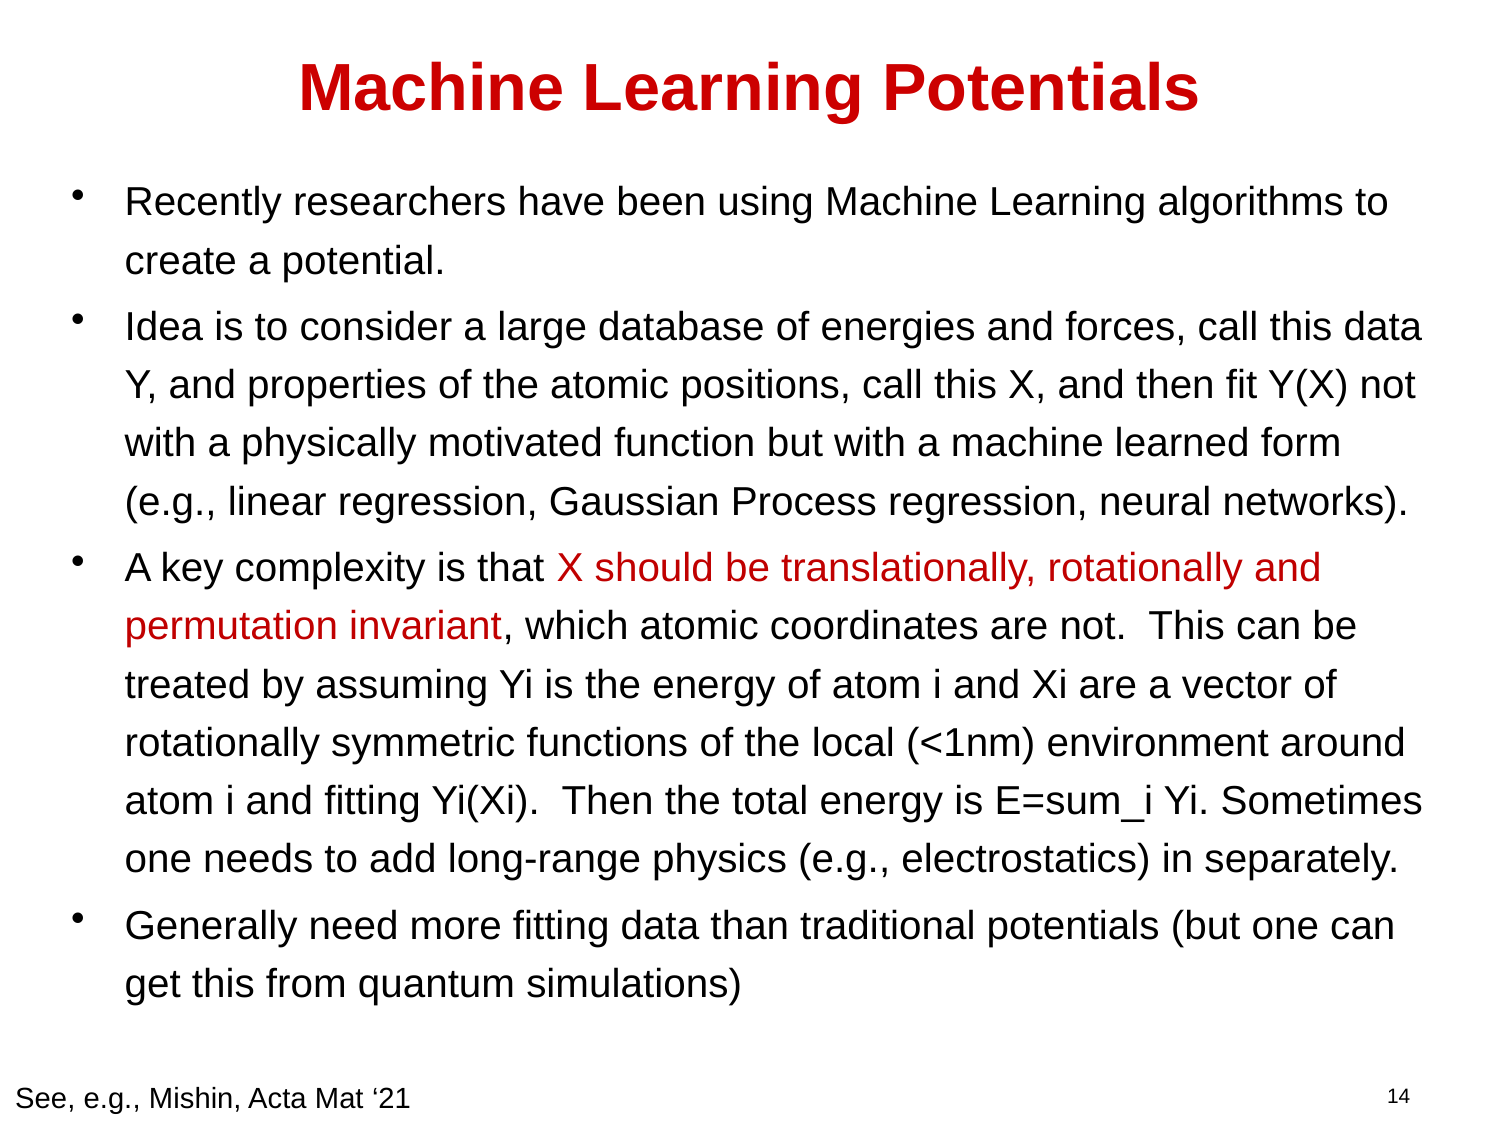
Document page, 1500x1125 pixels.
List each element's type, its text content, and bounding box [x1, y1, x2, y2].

text_box See, e.g., Mishin, Acta Mat ‘21 [0, 1072, 427, 1122]
list Recently researchers have been using Machine Learning algorithms to create a potential. Idea is to consider a large database of energies and forces, call this data Y, and properties of the atomic positions, call this X, and then fit Y(X) not with a physically motivated function but with a machine learned form (e.g., linear regression, Gaussian Process regression, neural networks). A key complexity is that X should be translationally, rotationally and permutation invariant, which atomic coordinates are not. This can be treated by assuming Yi is the energy of atom i and Xi are a vector of rotationally symmetric functions of the local (<1nm) environment around atom i and fitting Yi(Xi). Then the total energy is E=sum_i Yi. Sometimes one needs to add long-range physics (e.g., electrostatics) in separately. Generally need more fitting data than traditional potentials (but one can get this from quantum simulations) [56, 158, 1454, 1061]
slide_number 14 [1074, 1049, 1426, 1103]
title Machine Learning Potentials [0, 0, 1500, 169]
